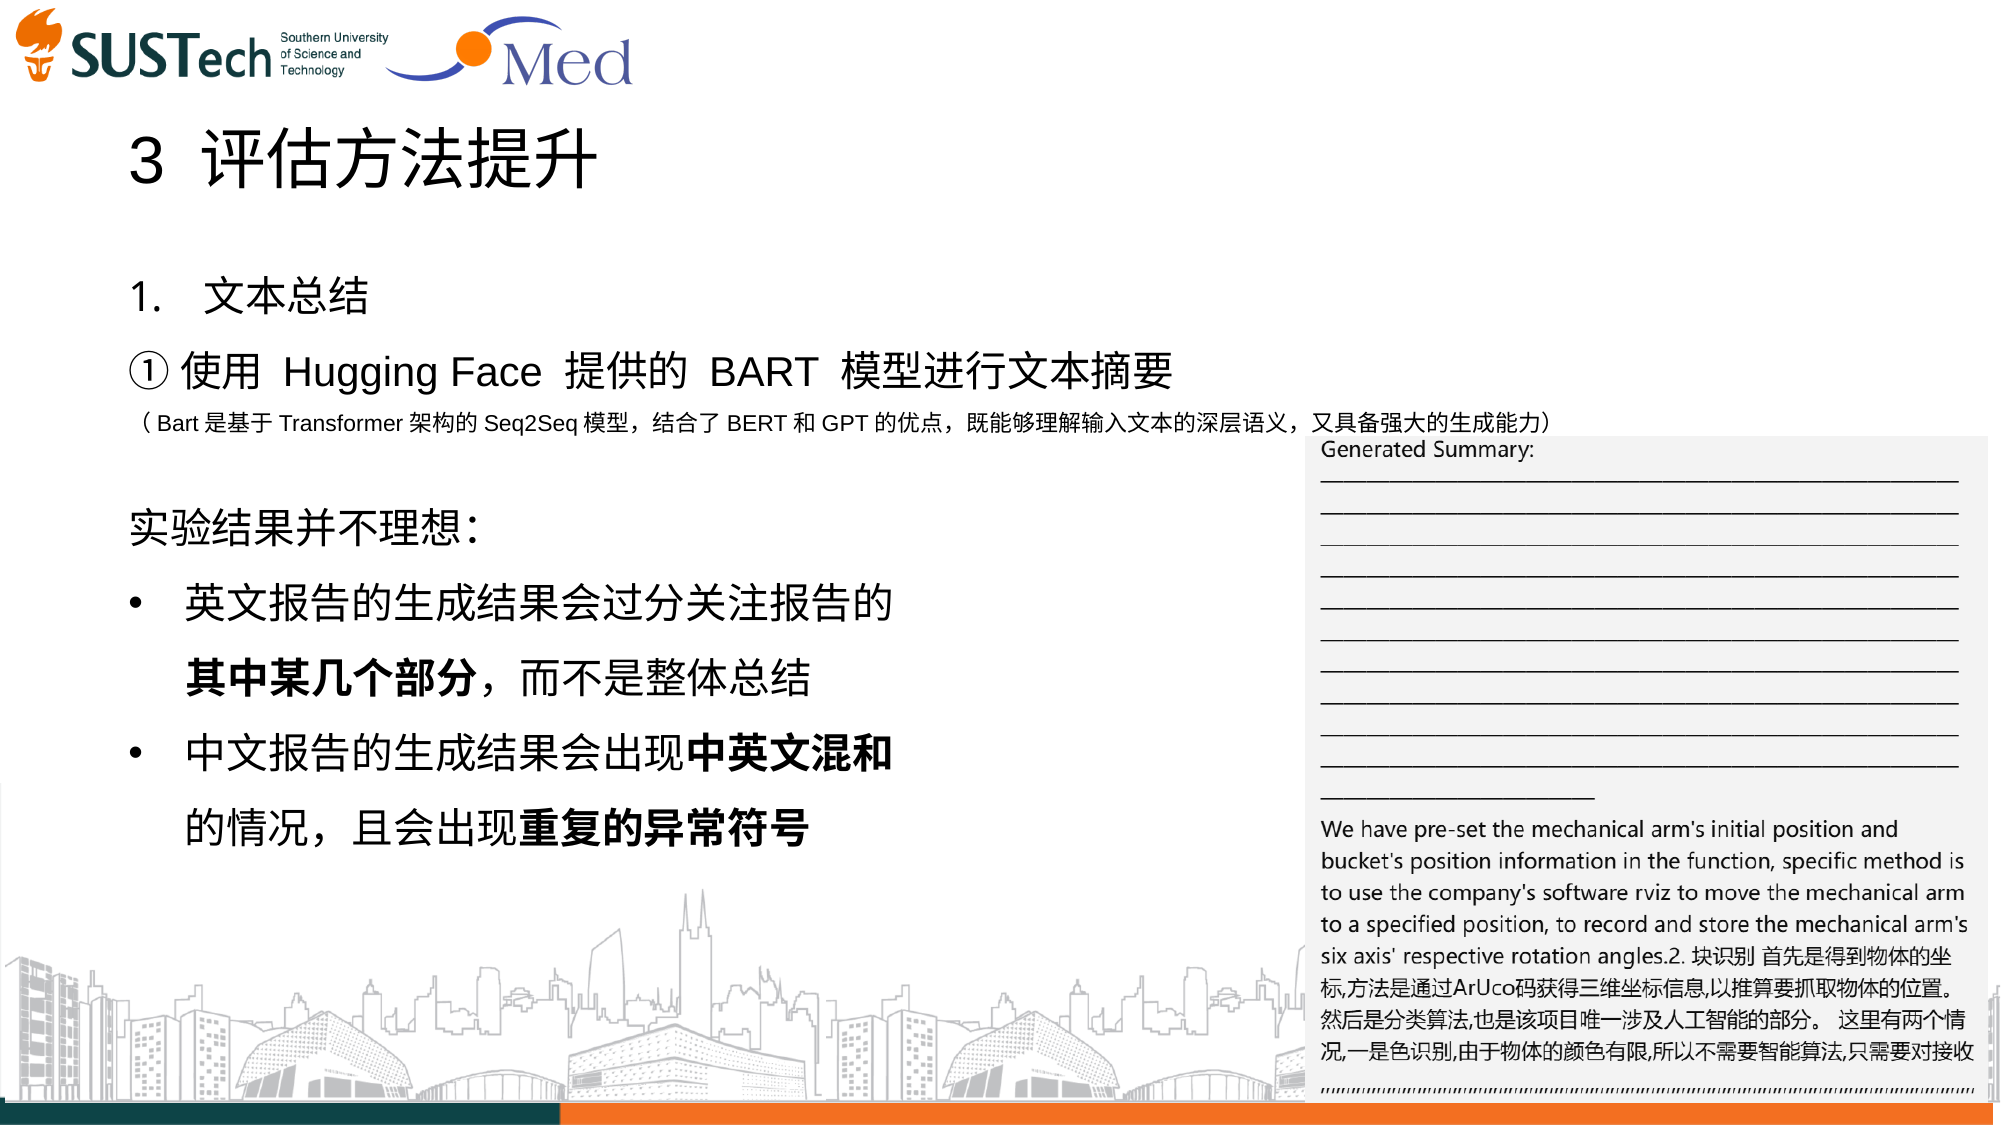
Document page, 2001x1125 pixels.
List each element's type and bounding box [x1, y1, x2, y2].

picture [385, 0, 640, 177]
picture [1305, 436, 1988, 1103]
text_box [0, 0, 2000, 1125]
